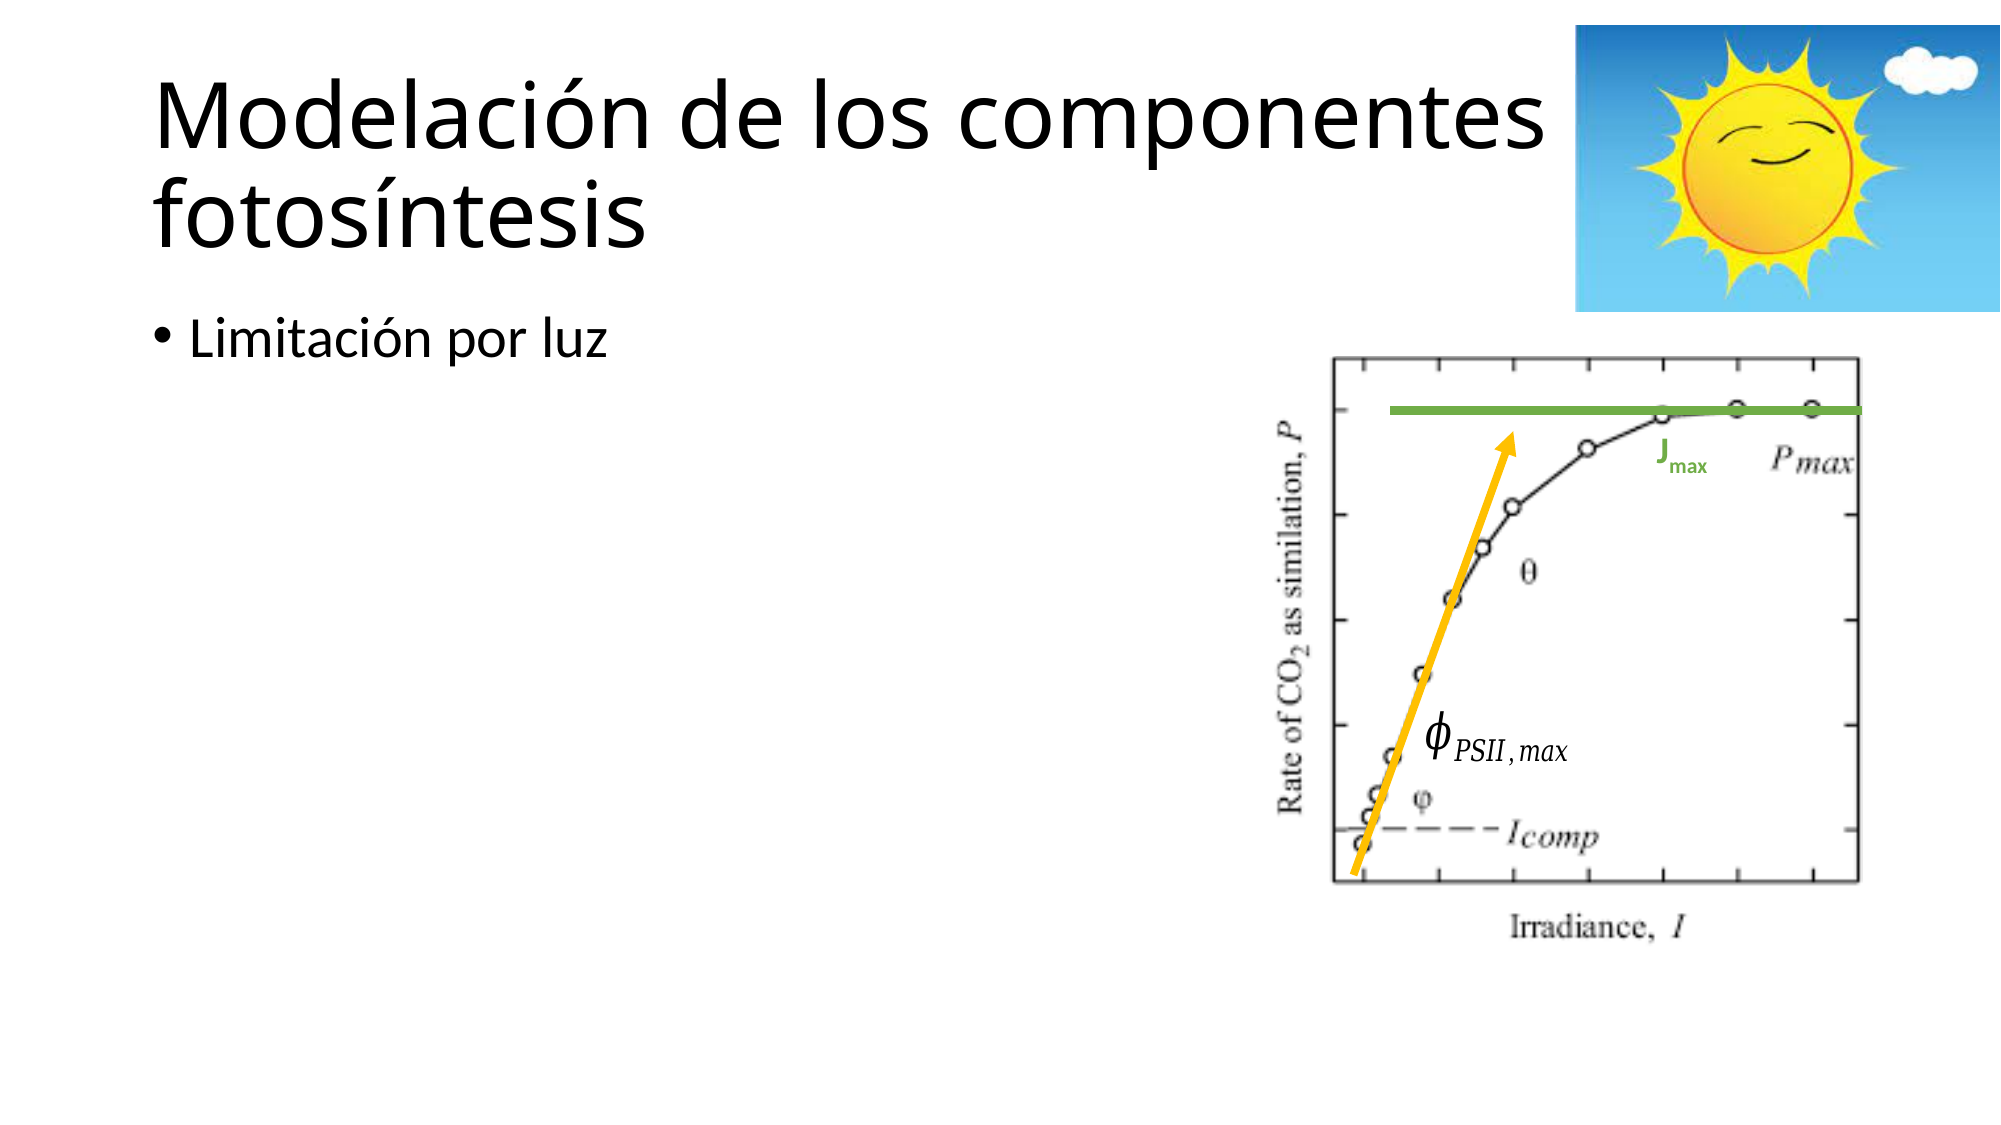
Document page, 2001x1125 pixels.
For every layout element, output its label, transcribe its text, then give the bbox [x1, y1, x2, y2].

picture [1273, 356, 1863, 949]
picture [1575, 25, 2000, 312]
list Limitación por luz [137, 299, 1863, 631]
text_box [1353, 410, 1863, 875]
title Modelación de los componentes de la fotosíntesis [137, 59, 1575, 278]
